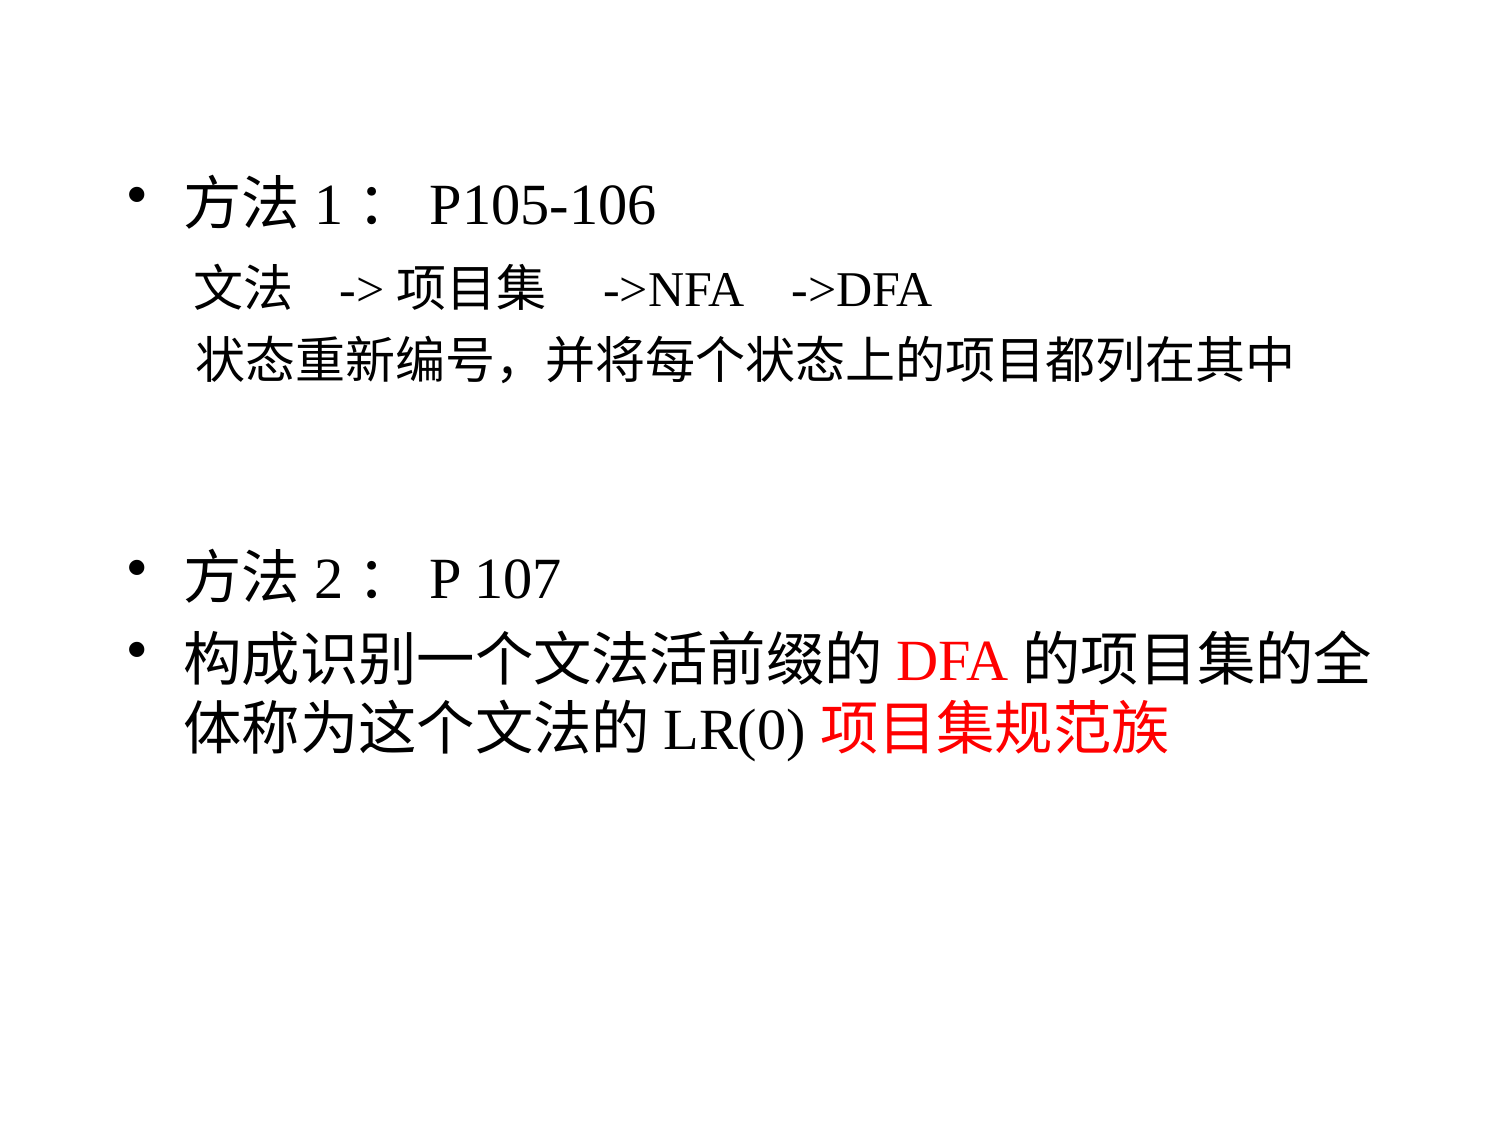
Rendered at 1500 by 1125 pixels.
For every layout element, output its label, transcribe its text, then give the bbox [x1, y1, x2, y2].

list 方法1：P105-106 文法 ->项目集 ->NFA ->DFA 状态重新编号，并将每个状态上的项目都列在其中 方法2：P 107 构成识别一个文法活前缀的DFA的项目集的全体称为这个文法的LR(0)项目集规范族 [112, 158, 1388, 835]
